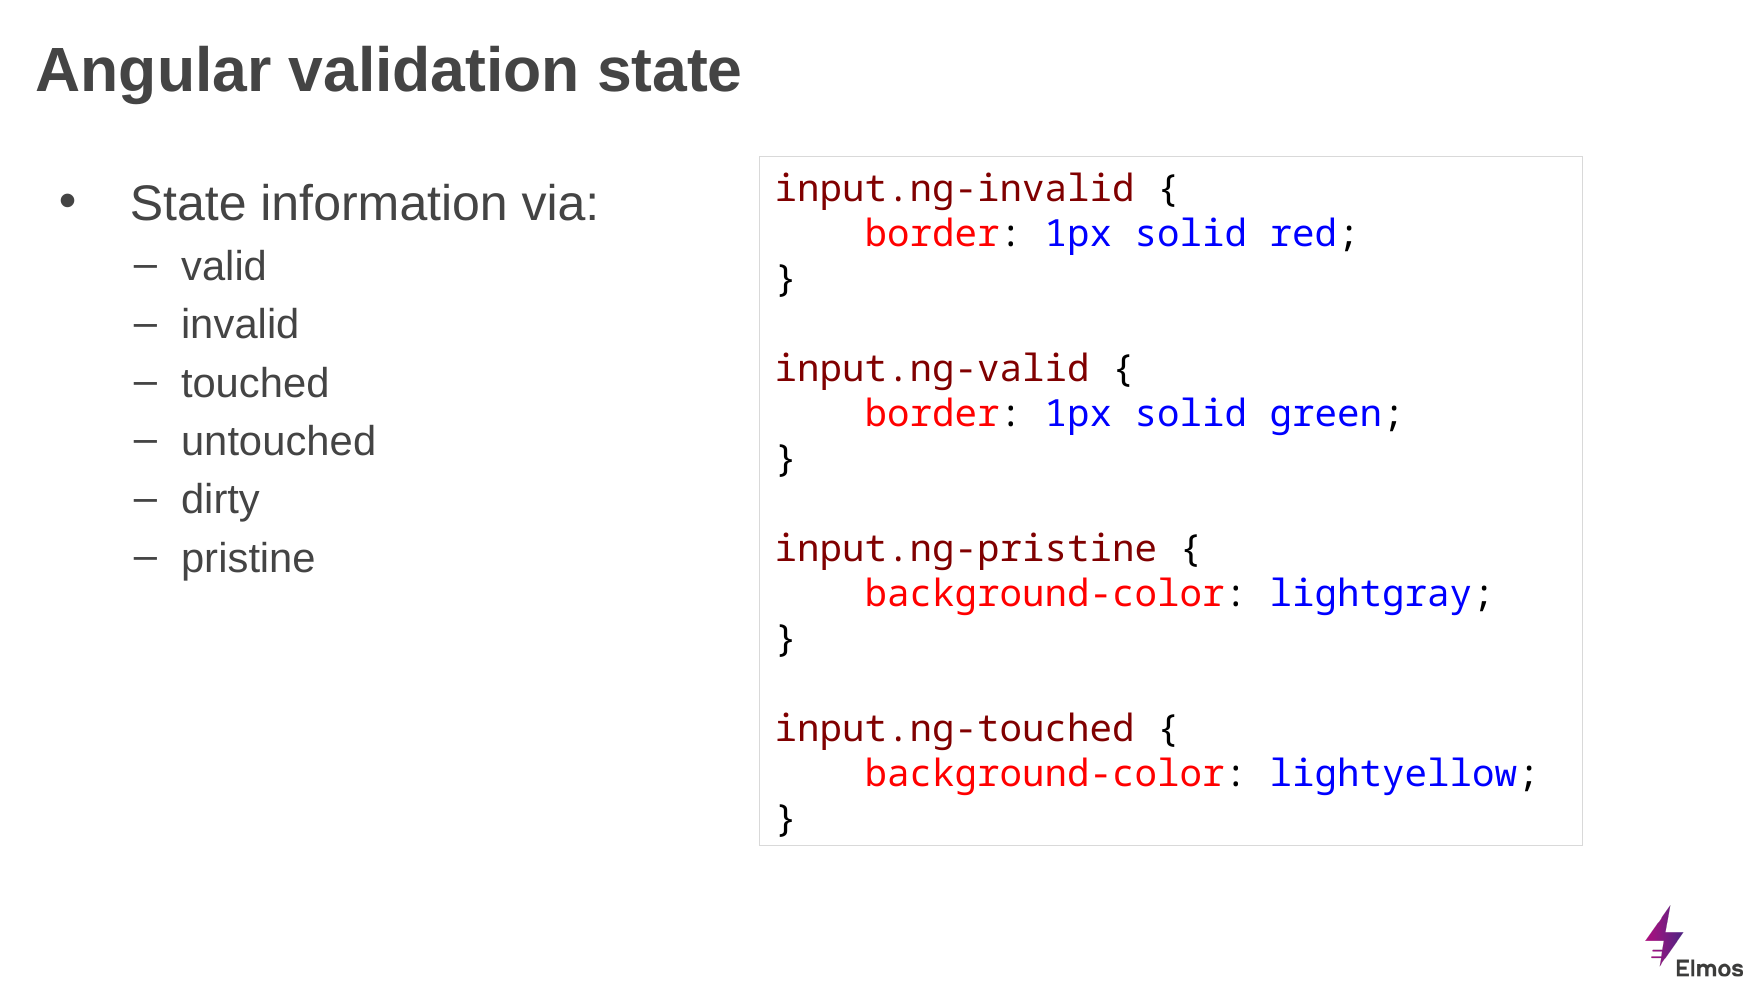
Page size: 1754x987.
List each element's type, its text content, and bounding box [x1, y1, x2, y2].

text_box input.ng-invalid { border: 1px solid red; } input.ng-valid { border: 1px solid green; } input.ng-pristine { background-color: lightgray; } input.ng-touched { background-color: lightyellow; } [759, 156, 1583, 846]
list State information via: valid invalid touched untouched dirty pristine [59, 170, 1721, 958]
picture [1645, 905, 1743, 977]
title Angular validation state [35, 29, 1721, 133]
